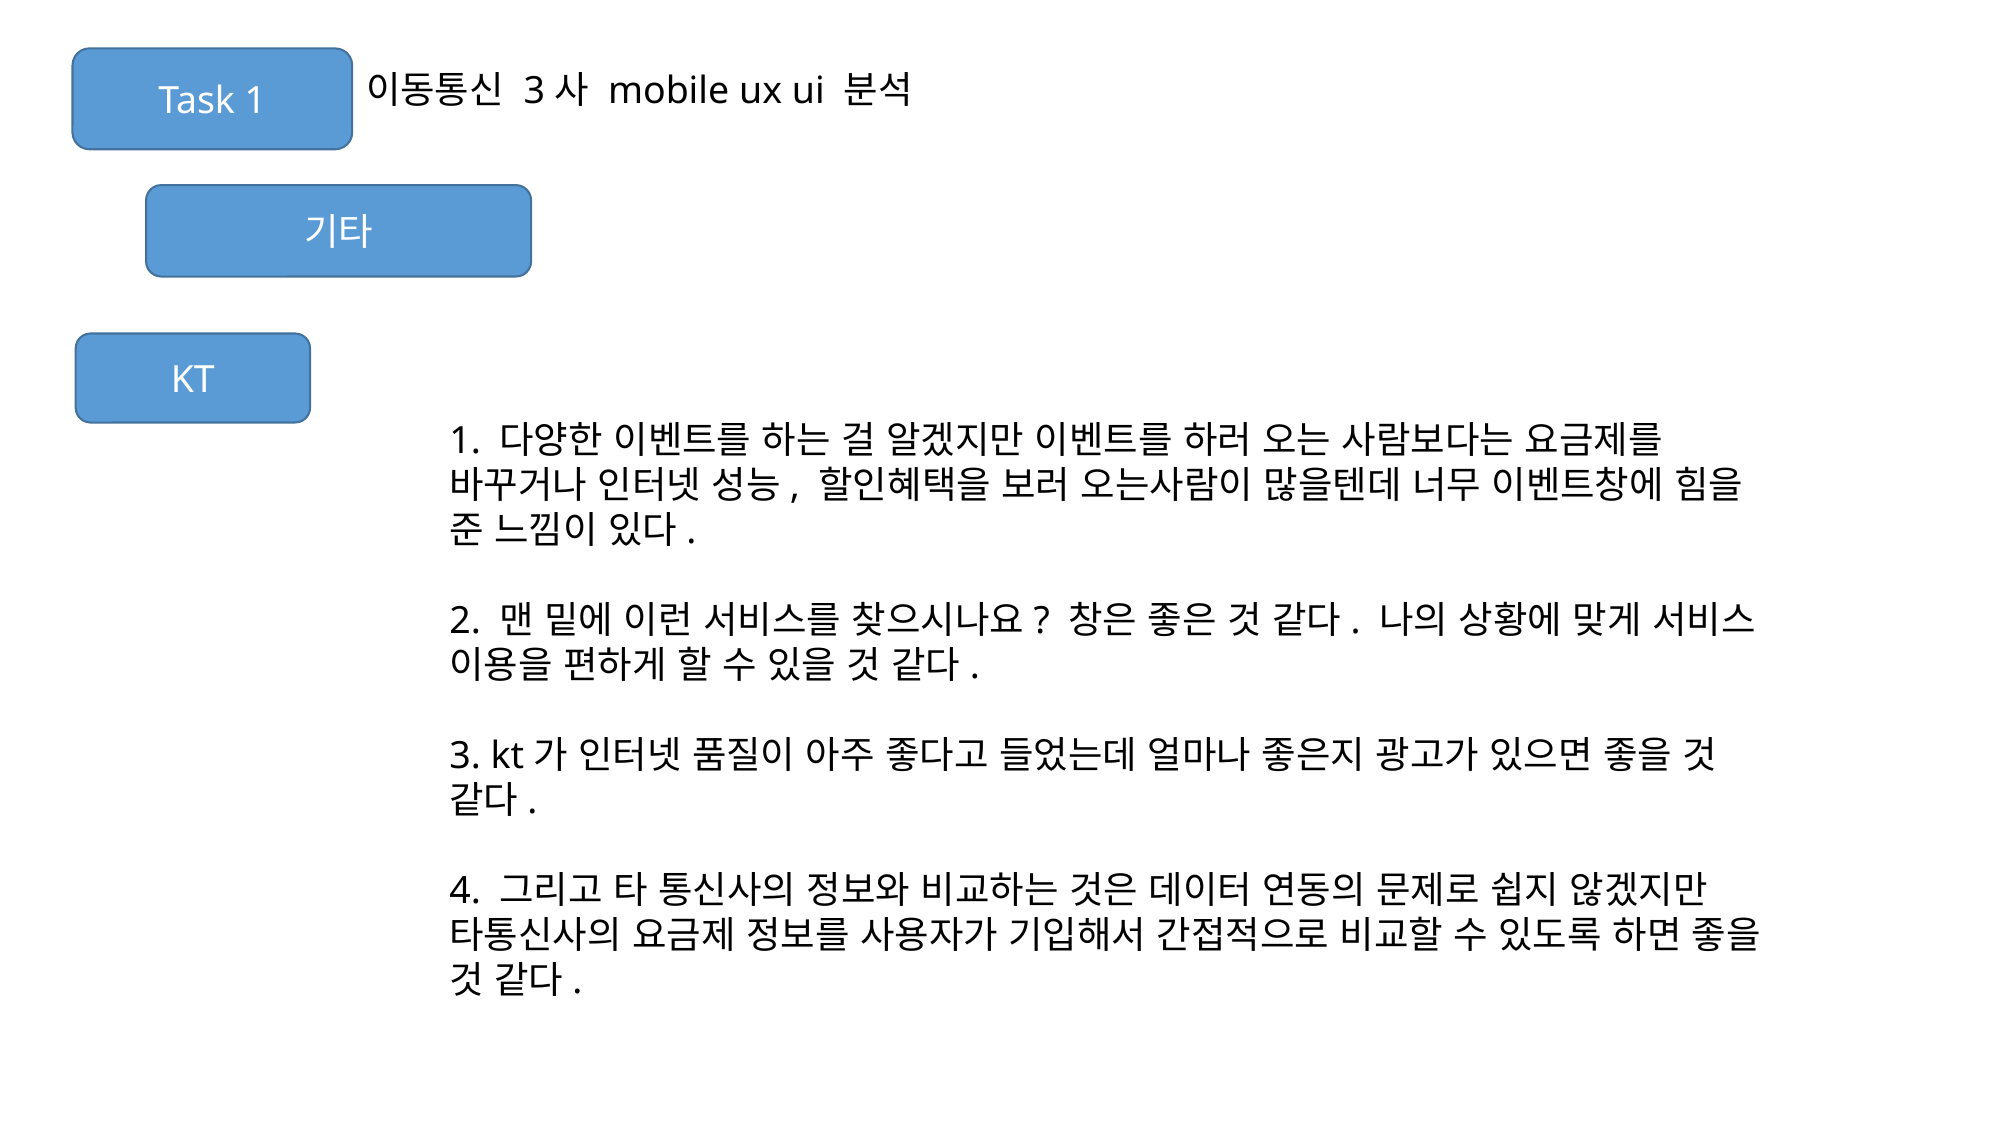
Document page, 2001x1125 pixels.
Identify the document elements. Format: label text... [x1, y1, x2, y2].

text_box 1. 다양한 이벤트를 하는 걸 알겠지만 이벤트를 하러 오는 사람보다는 요금제를 바꾸거나 인터넷 성능, 할인혜택을 보러 오는사람이 많을텐데 너무 이벤트창에 힘을 준 느낌이 있다. 2. 맨 밑에 이런 서비스를 찾으시나요? 창은 좋은 것 같다. 나의 상황에 맞게 서비스 이용을 편하게 할 수 있을 것 같다. 3. kt가 인터넷 품질이 아주 좋다고 들었는데 얼마나 좋은지 광고가 있으면 좋을 것 같다. 4. 그리고 타 통신사의 정보와 비교하는 것은 데이터 연동의 문제로 쉽지 않겠지만 타통신사의 요금제 정보를 사용자가 기입해서 간접적으로 비교할 수 있도록 하면 좋을 것 같다. [434, 408, 1785, 1009]
text_box 기타 [145, 184, 533, 278]
text_box Task 1 [71, 47, 354, 151]
text_box 이동통신 3사 mobile ux ui 분석 [351, 58, 1055, 119]
text_box KT [74, 332, 312, 424]
